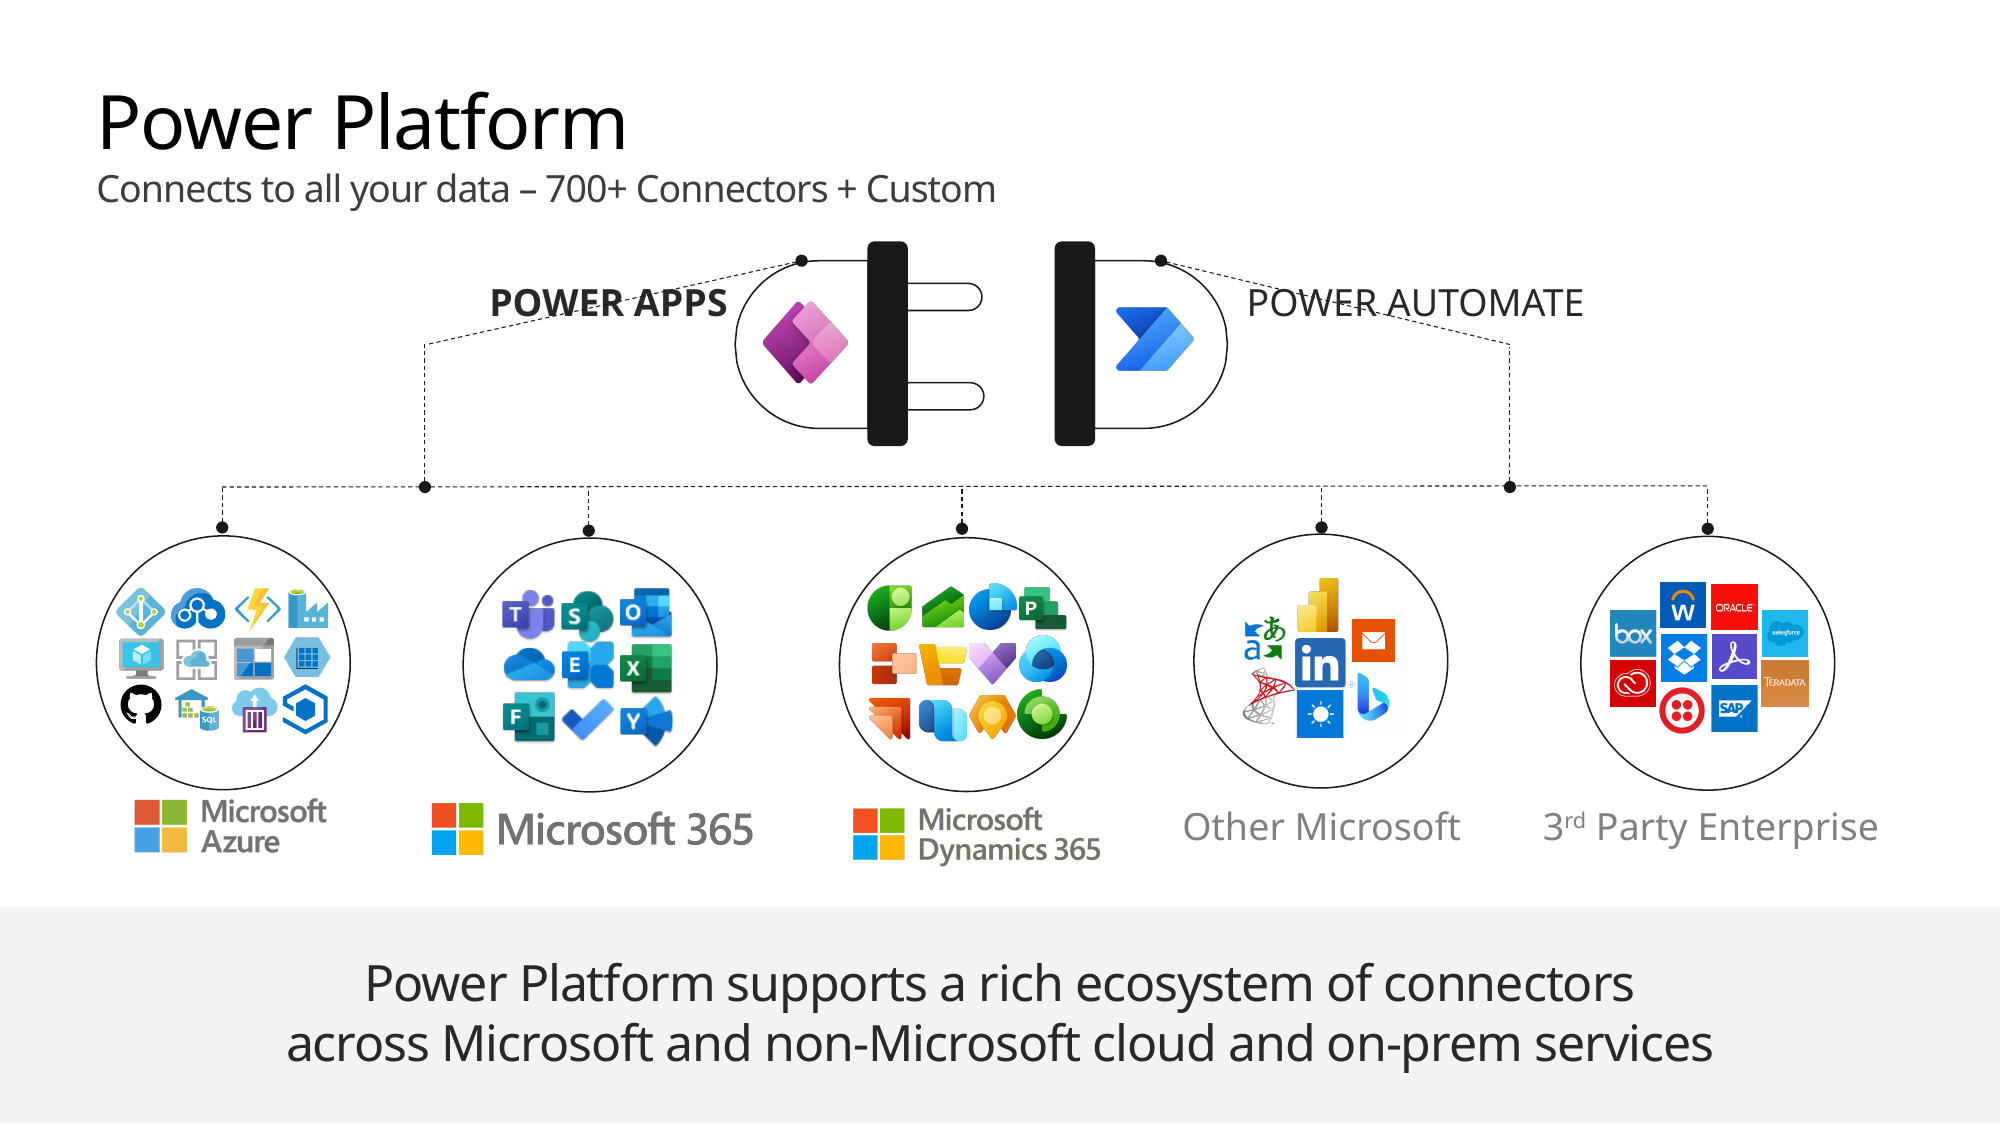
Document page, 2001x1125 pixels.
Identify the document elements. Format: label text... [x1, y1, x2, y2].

picture [1116, 300, 1194, 378]
text_box [1193, 533, 1449, 789]
text_box POWER AUTOMATE [1231, 271, 1600, 332]
text_box Other Microsoft [1182, 802, 1462, 848]
picture [841, 795, 1108, 874]
text_box [1067, 586, 1095, 744]
text_box POWER APPS [474, 271, 753, 332]
text_box 3rd Party Enterprise [1542, 802, 1880, 848]
text_box [838, 587, 865, 743]
picture [128, 797, 330, 856]
text_box [908, 282, 983, 312]
text_box [868, 536, 1065, 583]
title Power Platform Connects to all your data – 700+ Connectors + Custom [96, 75, 1904, 212]
text_box [462, 603, 478, 727]
text_box [333, 597, 352, 729]
text_box [1096, 259, 1229, 430]
picture [380, 751, 803, 907]
text_box [95, 593, 116, 732]
text_box [908, 381, 985, 411]
text_box Power Platform supports a rich ecosystem of connectors across Microsoft and non-Microsoft cloud and on-prem services [0, 906, 2000, 1123]
text_box [118, 736, 328, 791]
text_box [699, 598, 718, 732]
text_box [734, 259, 867, 430]
text_box [514, 537, 666, 562]
text_box [867, 241, 908, 447]
text_box [120, 535, 327, 587]
text_box [1054, 241, 1096, 447]
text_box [1580, 536, 1835, 791]
text_box [867, 745, 1066, 793]
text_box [1236, 578, 1407, 738]
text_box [116, 587, 333, 736]
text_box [478, 562, 699, 751]
picture [763, 300, 848, 385]
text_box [865, 583, 1067, 745]
